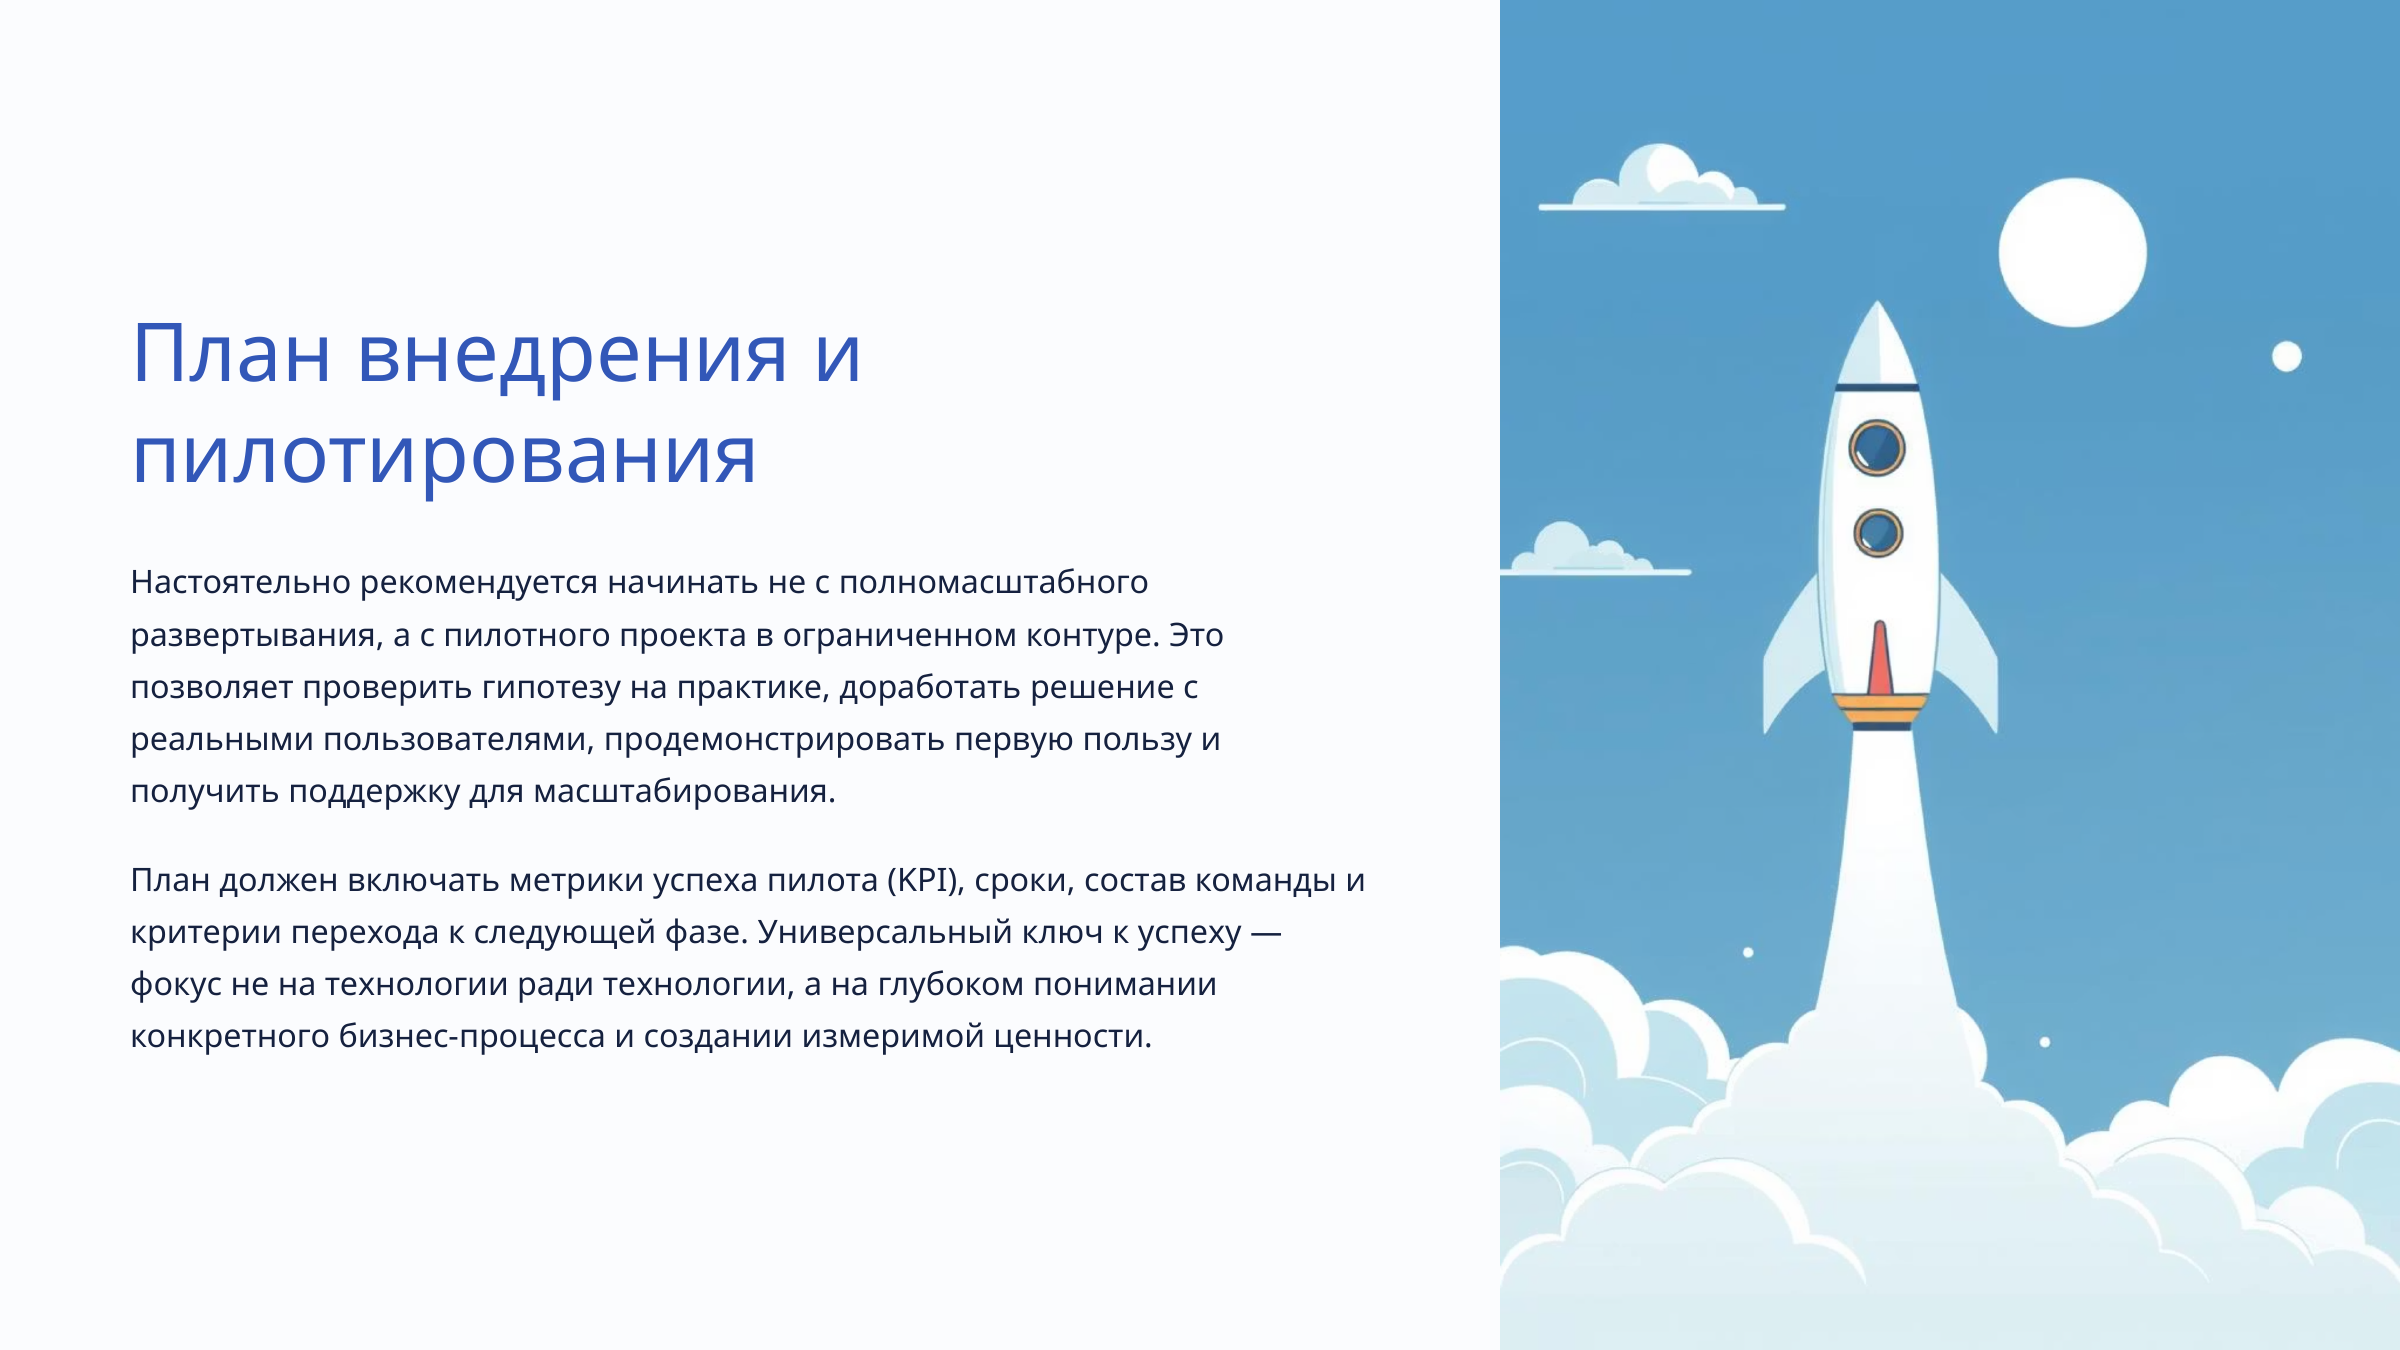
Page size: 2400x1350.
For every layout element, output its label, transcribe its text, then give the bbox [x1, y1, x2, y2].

picture [1499, 0, 2400, 1350]
text_box План должен включать метрики успеха пилота (KPI), сроки, состав команды и критерии перехода к следующей фазе. Универсальный ключ к успеху — фокус не на технологии ради технологии, а на глубоком понимании конкретного бизнес-процесса и создании измеримой ценности. [130, 845, 1370, 1054]
text_box План внедрения и пилотирования [130, 296, 1370, 500]
text_box Настоятельно рекомендуется начинать не с полномасштабного развертывания, а с пилотного проекта в ограниченном контуре. Это позволяет проверить гипотезу на практике, доработать решение с реальными пользователями, продемонстрировать первую пользу и получить поддержку для масштабирования. [130, 548, 1370, 809]
